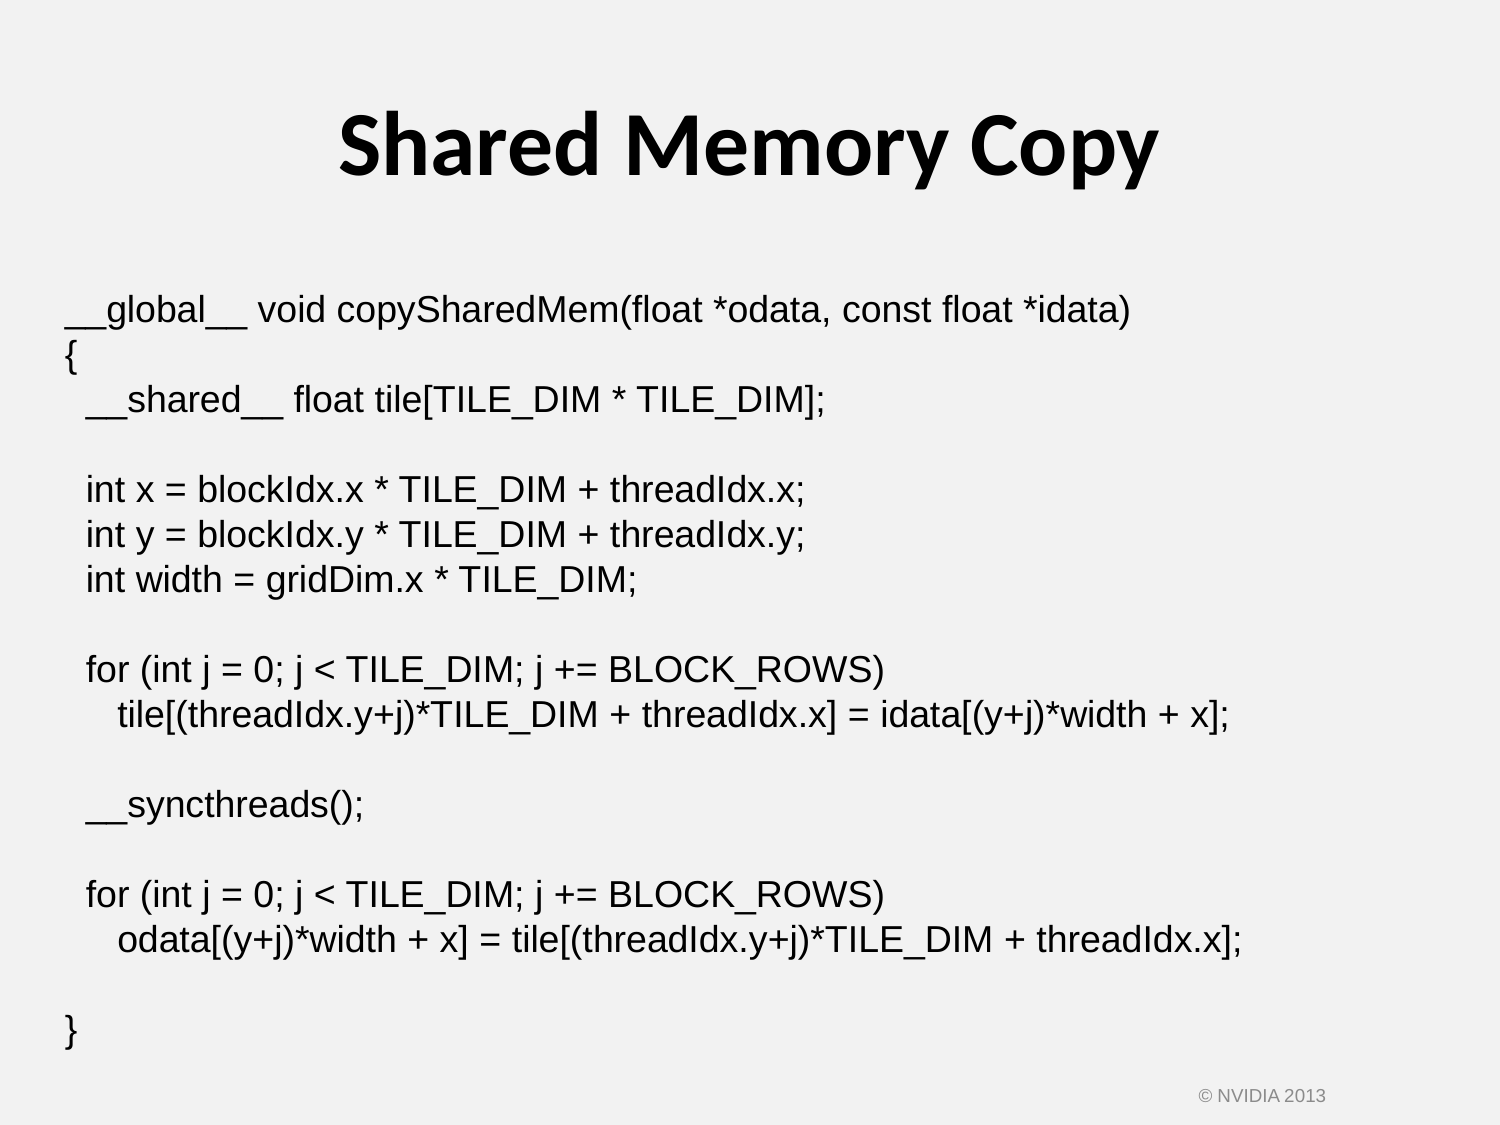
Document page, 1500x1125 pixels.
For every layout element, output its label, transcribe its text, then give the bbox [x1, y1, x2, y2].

title Shared Memory Copy [75, 45, 1425, 233]
text_box __global__ void copySharedMem(float *odata, const float *idata) { __shared__ float tile[TILE_DIM * TILE_DIM]; int x = blockIdx.x * TILE_DIM + threadIdx.x; int y = blockIdx.y * TILE_DIM + threadIdx.y; int width = gridDim.x * TILE_DIM; for (int j = 0; j < TILE_DIM; j += BLOCK_ROWS) tile[(threadIdx.y+j)*TILE_DIM + threadIdx.x] = idata[(y+j)*width + x]; __syncthreads(); for (int j = 0; j < TILE_DIM; j += BLOCK_ROWS) odata[(y+j)*width + x] = tile[(threadIdx.y+j)*TILE_DIM + threadIdx.x]; } [50, 277, 1350, 1058]
footer © NVIDIA 2013 [1025, 1065, 1500, 1125]
